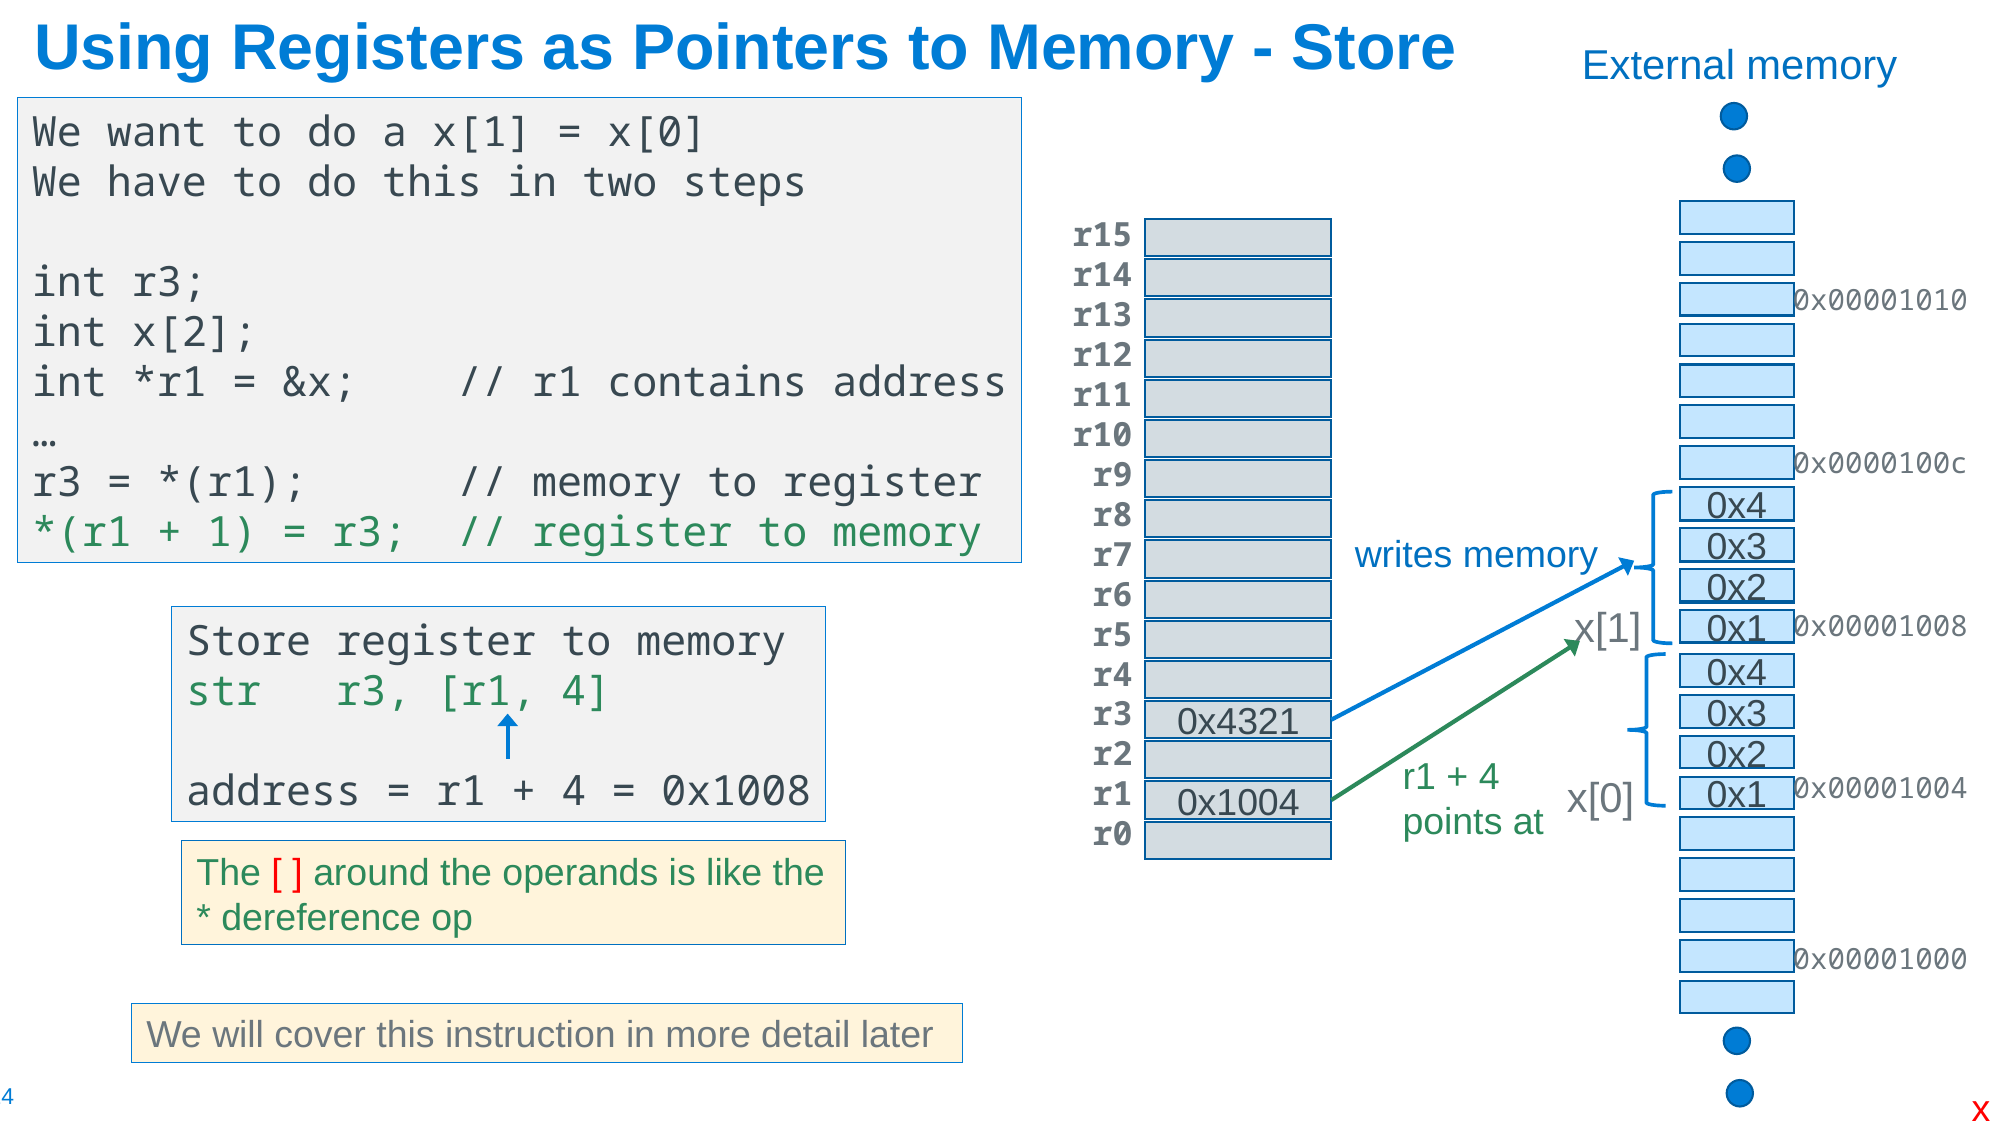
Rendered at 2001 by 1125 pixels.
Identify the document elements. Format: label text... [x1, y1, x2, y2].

text_box writes memory [1340, 522, 1614, 560]
text_box 0x1004 [1144, 780, 1332, 820]
text_box [1719, 101, 1749, 131]
text_box [1679, 980, 1795, 1014]
text_box 0x3 [1679, 527, 1795, 562]
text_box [1331, 560, 1635, 720]
text_box 0x2 [1679, 735, 1795, 769]
text_box [1635, 491, 1673, 644]
text_box The [ ] around the operands is like the * dereference op [181, 840, 846, 945]
text_box [1679, 445, 1777, 480]
text_box 0x00001004 [1777, 761, 1983, 812]
text_box We will cover this instruction in more detail later [131, 1003, 963, 1063]
text_box [1679, 282, 1777, 317]
text_box [1144, 379, 1332, 418]
text_box x[1] [1635, 593, 1657, 659]
text_box 0x2 [1679, 568, 1795, 602]
text_box 0x00001000 [1777, 932, 1983, 983]
text_box [1679, 898, 1795, 933]
text_box 0x1 [1679, 776, 1777, 810]
text_box 0x4 [1679, 486, 1795, 521]
text_box [1144, 298, 1332, 338]
text_box [1148, 821, 1332, 860]
text_box [1679, 241, 1795, 276]
text_box x[0] [1560, 763, 1650, 829]
text_box [1144, 459, 1332, 498]
text_box [1144, 539, 1332, 579]
text_box [1144, 580, 1331, 619]
text_box [1144, 419, 1332, 458]
text_box [1144, 660, 1331, 699]
text_box [1144, 258, 1332, 297]
text_box 0x00001010 [1777, 273, 1983, 324]
text_box [1679, 363, 1795, 398]
text_box 0x1 [1679, 609, 1795, 643]
text_box [1725, 1078, 1755, 1108]
text_box 0x0000100c [1777, 436, 1983, 487]
text_box [1722, 154, 1752, 183]
text_box 0x4 [1679, 653, 1795, 688]
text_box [1331, 641, 1580, 801]
text_box [1144, 499, 1332, 538]
text_box x [1956, 1076, 2000, 1125]
text_box [1679, 323, 1795, 357]
text_box Store register to memory str r3, [r1, 4] address = r1 + 4 = 0x1008 [171, 606, 826, 822]
text_box [1144, 740, 1331, 779]
text_box [1679, 200, 1795, 235]
text_box [1144, 339, 1332, 378]
text_box [1679, 857, 1795, 892]
text_box [1627, 653, 1666, 807]
text_box [1679, 816, 1795, 851]
text_box [1679, 939, 1777, 973]
title Using Registers as Pointers to Memory - Store [19, 18, 1491, 92]
text_box [1722, 1026, 1752, 1056]
text_box 0x3 [1679, 694, 1795, 729]
text_box 0x4321 [1144, 700, 1331, 739]
text_box [1679, 404, 1795, 439]
text_box r15 r14 r13 r12 r11 r10 r9 r8 r7 r6 r5 r4 r3 r2 r1 r0 [1057, 206, 1148, 860]
text_box External memory [1567, 30, 1913, 95]
text_box r1 + 4 points at [1388, 801, 1560, 850]
text_box [1144, 620, 1331, 659]
text_box We want to do a x[1] = x[0] We have to do this in two steps int r3; int x[2]; int *r1 = &x; // r1 contains address … r3 = *(r1); // memory to register *(r1 + 1) = r3; // register to memory [17, 97, 1022, 563]
text_box 0x00001008 [1777, 600, 1983, 650]
text_box [1144, 218, 1332, 257]
